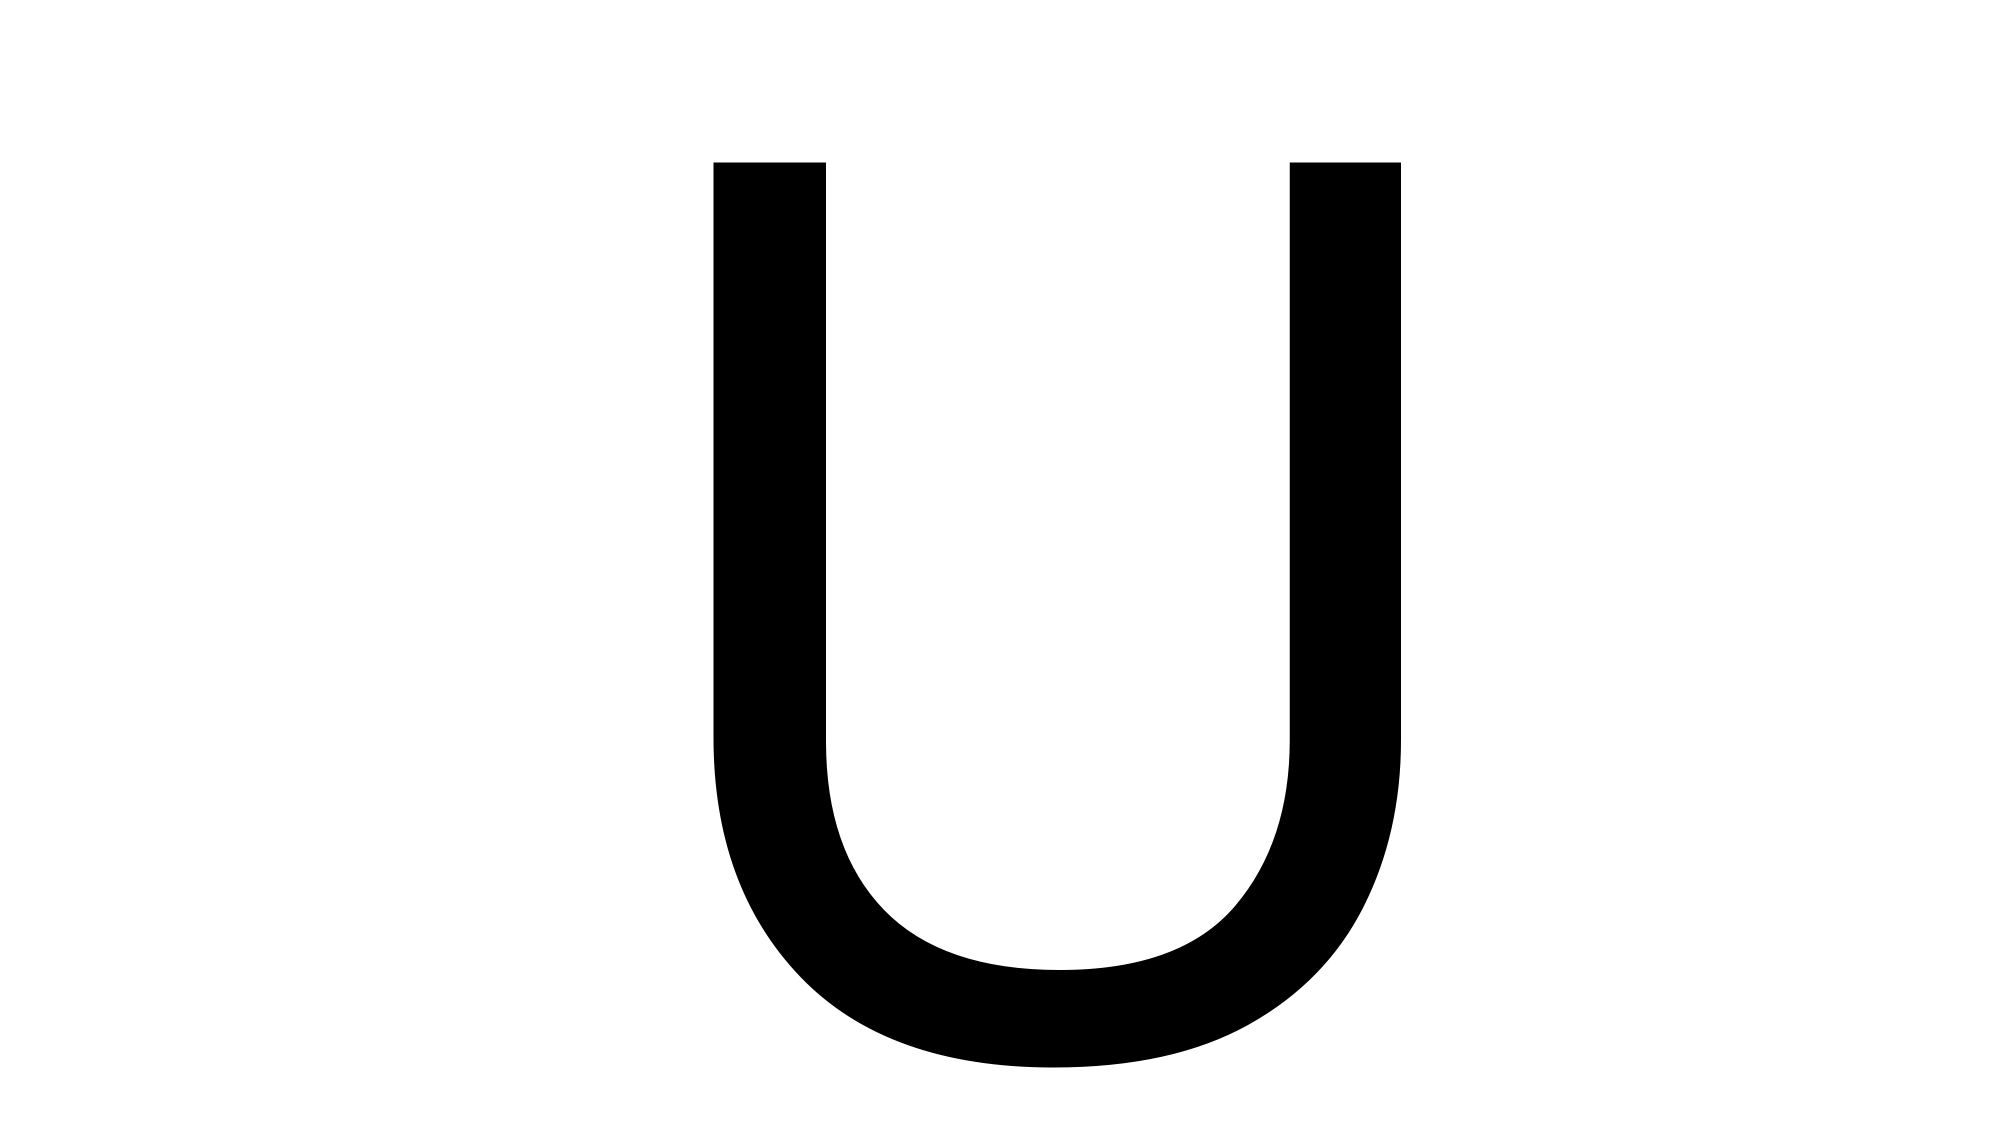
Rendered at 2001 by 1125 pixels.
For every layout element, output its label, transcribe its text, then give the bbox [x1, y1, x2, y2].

text_box U [586, 0, 1413, 1125]
